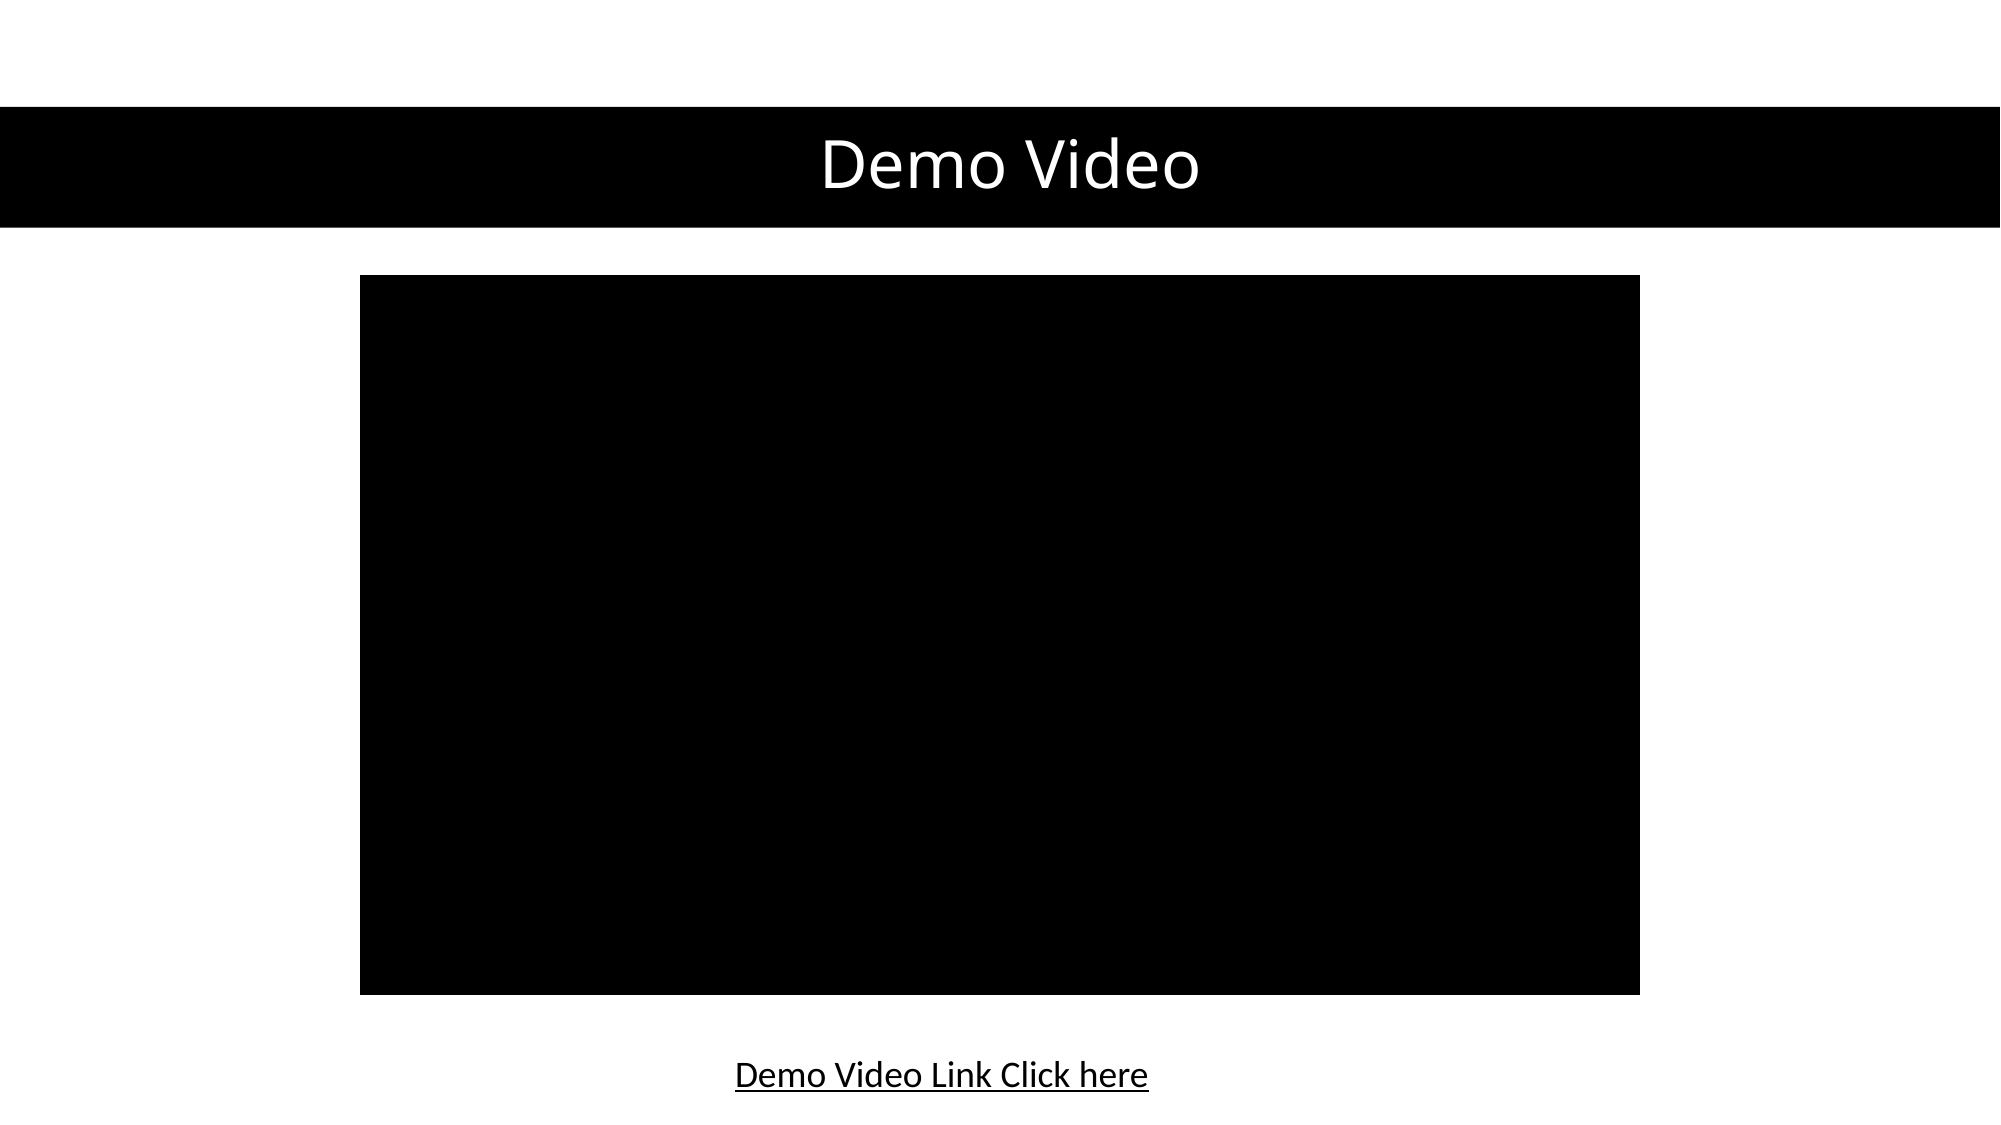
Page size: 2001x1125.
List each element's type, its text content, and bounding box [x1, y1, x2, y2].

text_box [0, 106, 2000, 229]
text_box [359, 274, 1641, 996]
title Demo Video [91, 105, 1931, 228]
text_box Demo Video Link Click here [720, 1042, 1249, 1103]
